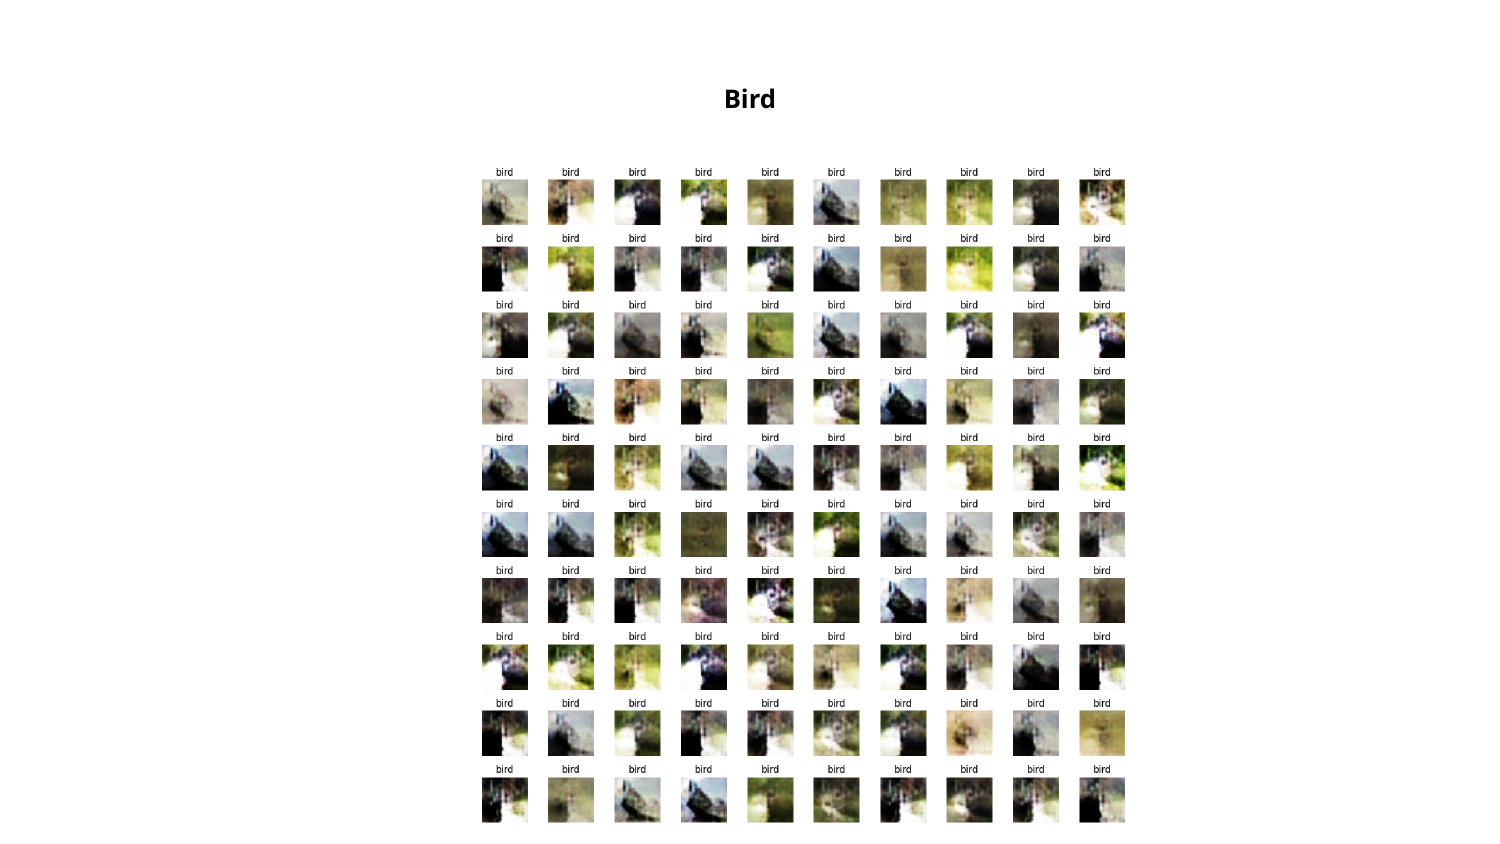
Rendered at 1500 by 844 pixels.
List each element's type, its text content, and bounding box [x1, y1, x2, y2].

title Bird [75, 67, 1425, 129]
picture [475, 161, 1130, 828]
